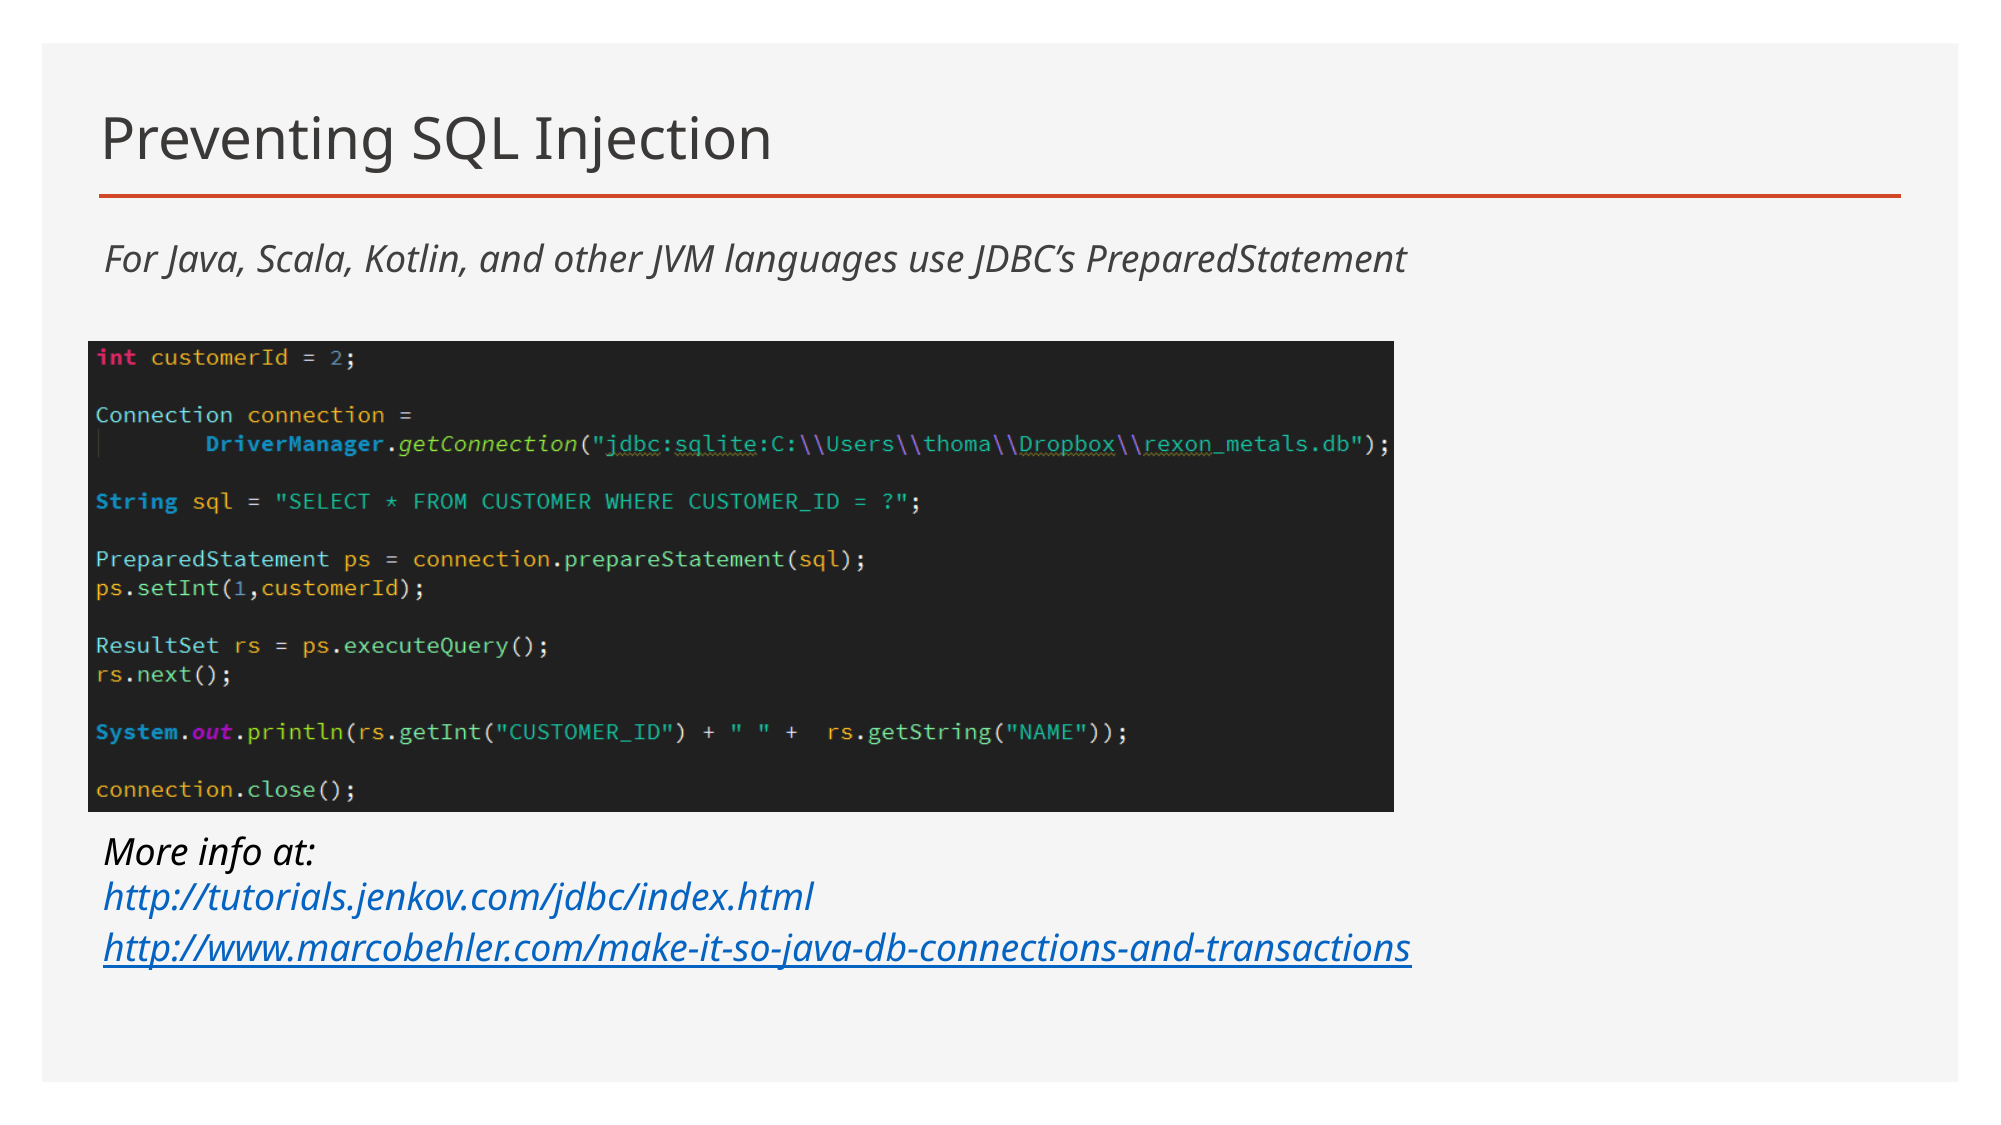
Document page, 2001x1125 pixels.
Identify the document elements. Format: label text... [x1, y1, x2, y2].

text_box More info at: http://tutorials.jenkov.com/jdbc/index.html http://www.marcobehler.com/make-it-so-java-db-connections-and-transactions [88, 820, 1427, 983]
picture [88, 341, 1394, 812]
title Preventing SQL Injection [85, 73, 1089, 179]
list For Java, Scala, Kotlin, and other JVM languages use JDBC’s PreparedStatement [88, 234, 1546, 888]
